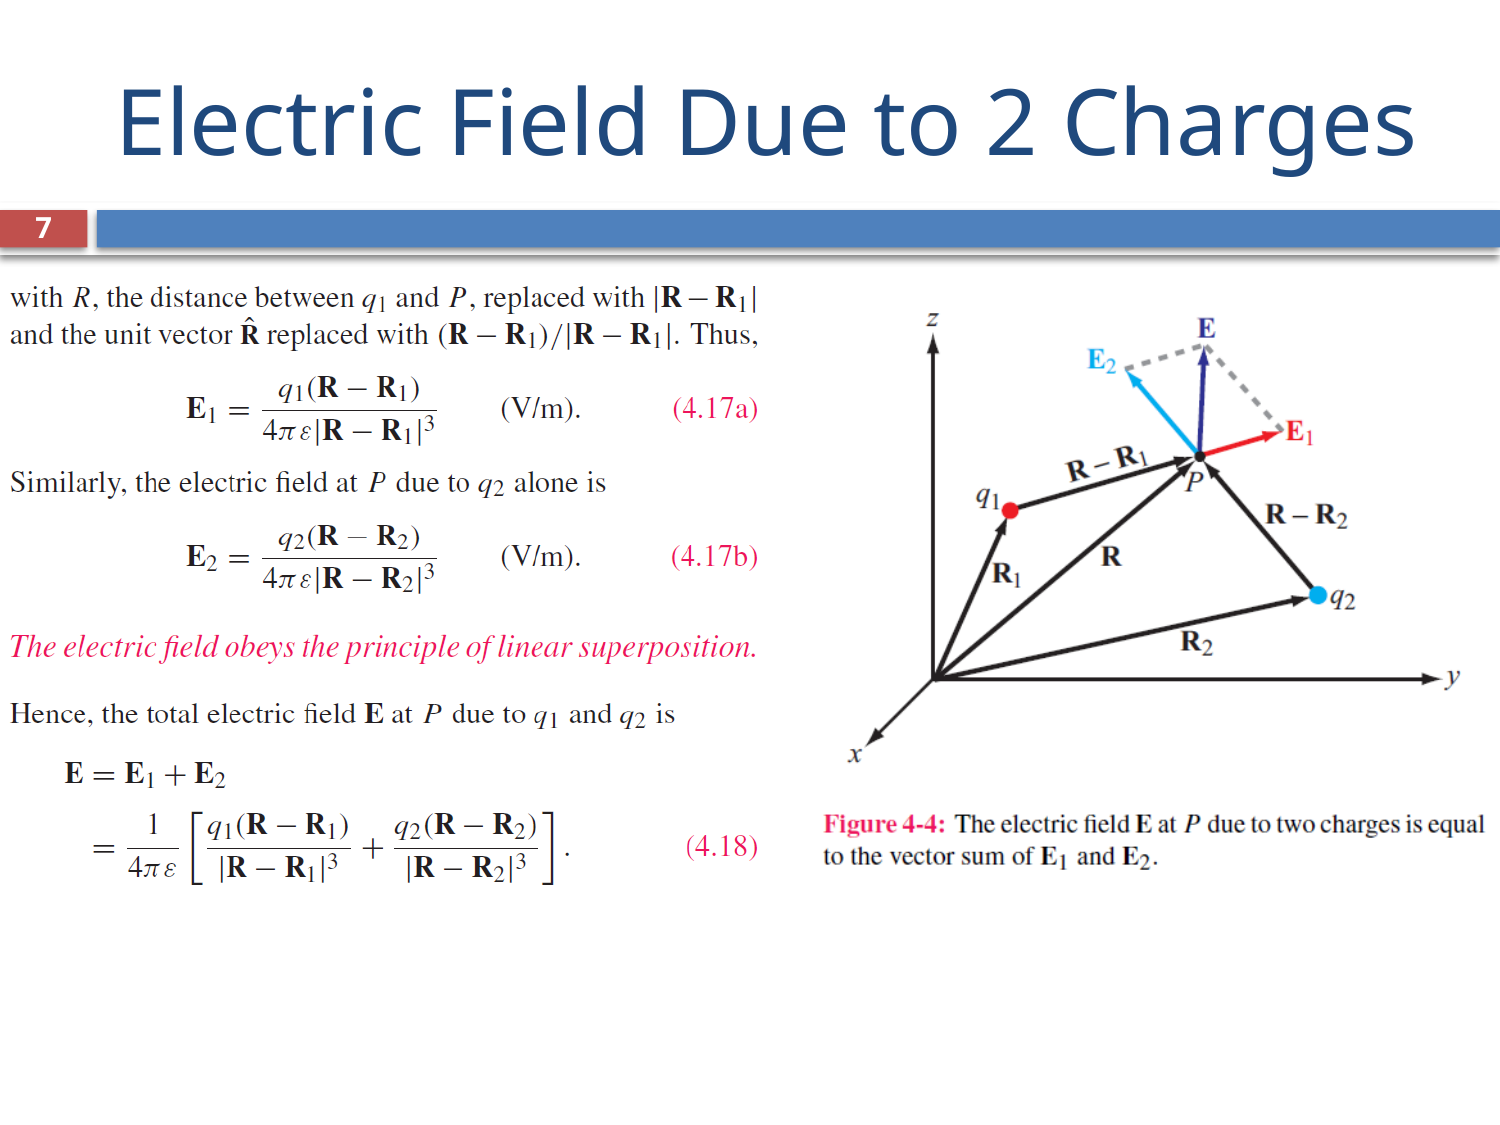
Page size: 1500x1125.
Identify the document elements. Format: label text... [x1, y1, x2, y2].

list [817, 298, 1488, 876]
picture [2, 274, 764, 888]
slide_number 7 [0, 208, 88, 249]
title Electric Field Due to 2 Charges [100, 37, 1438, 200]
